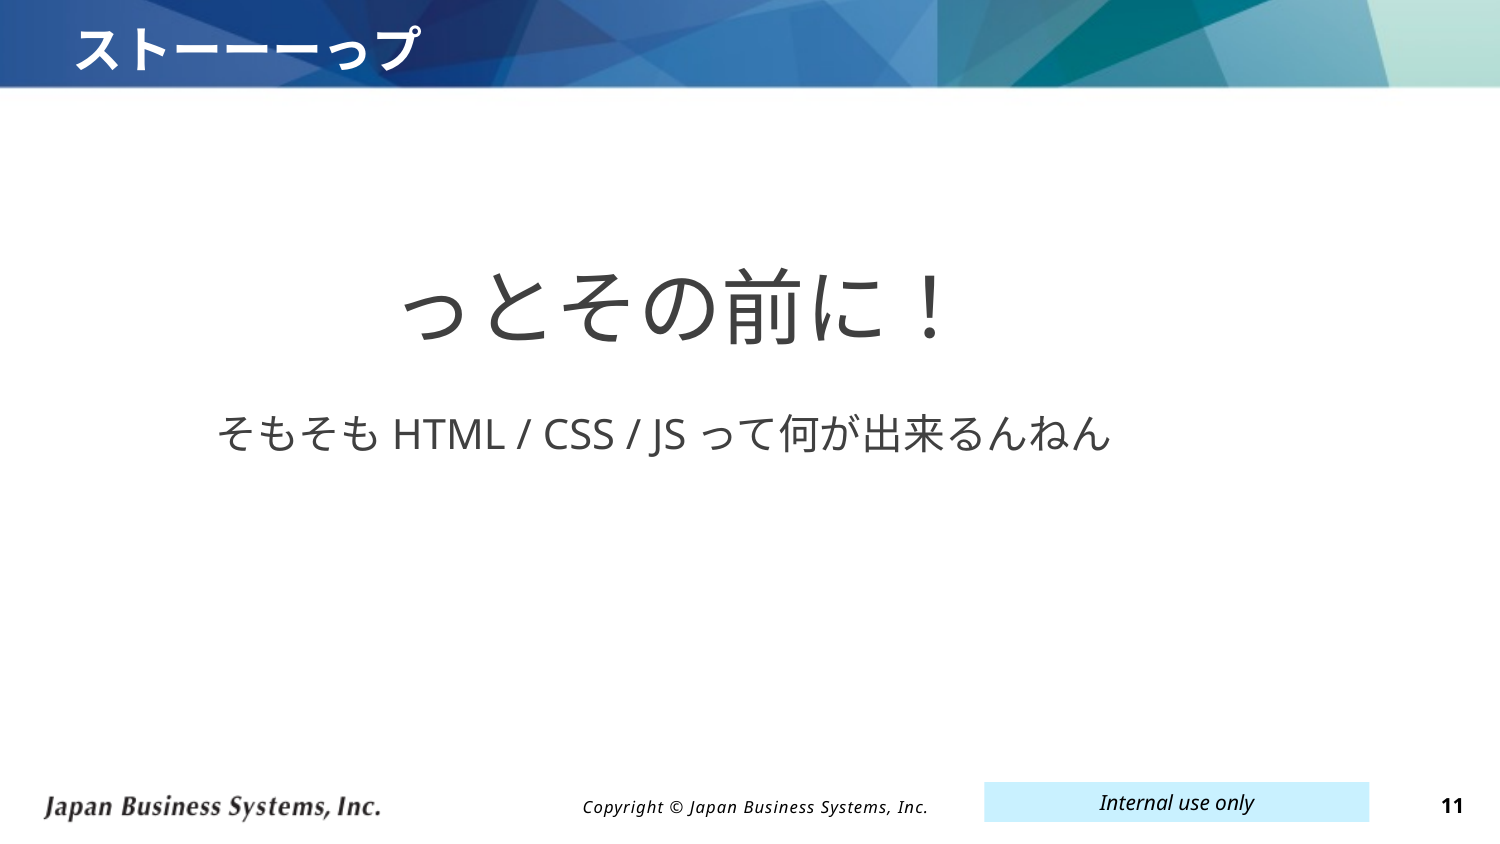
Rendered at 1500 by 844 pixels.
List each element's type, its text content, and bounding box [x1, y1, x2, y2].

picture [0, 0, 1500, 844]
text_box そもそもHTML / CSS / JSって何が出来るんねん [200, 400, 1157, 458]
list っとその前に！ [376, 248, 1034, 348]
title ストーーーっプ [57, 10, 1441, 79]
